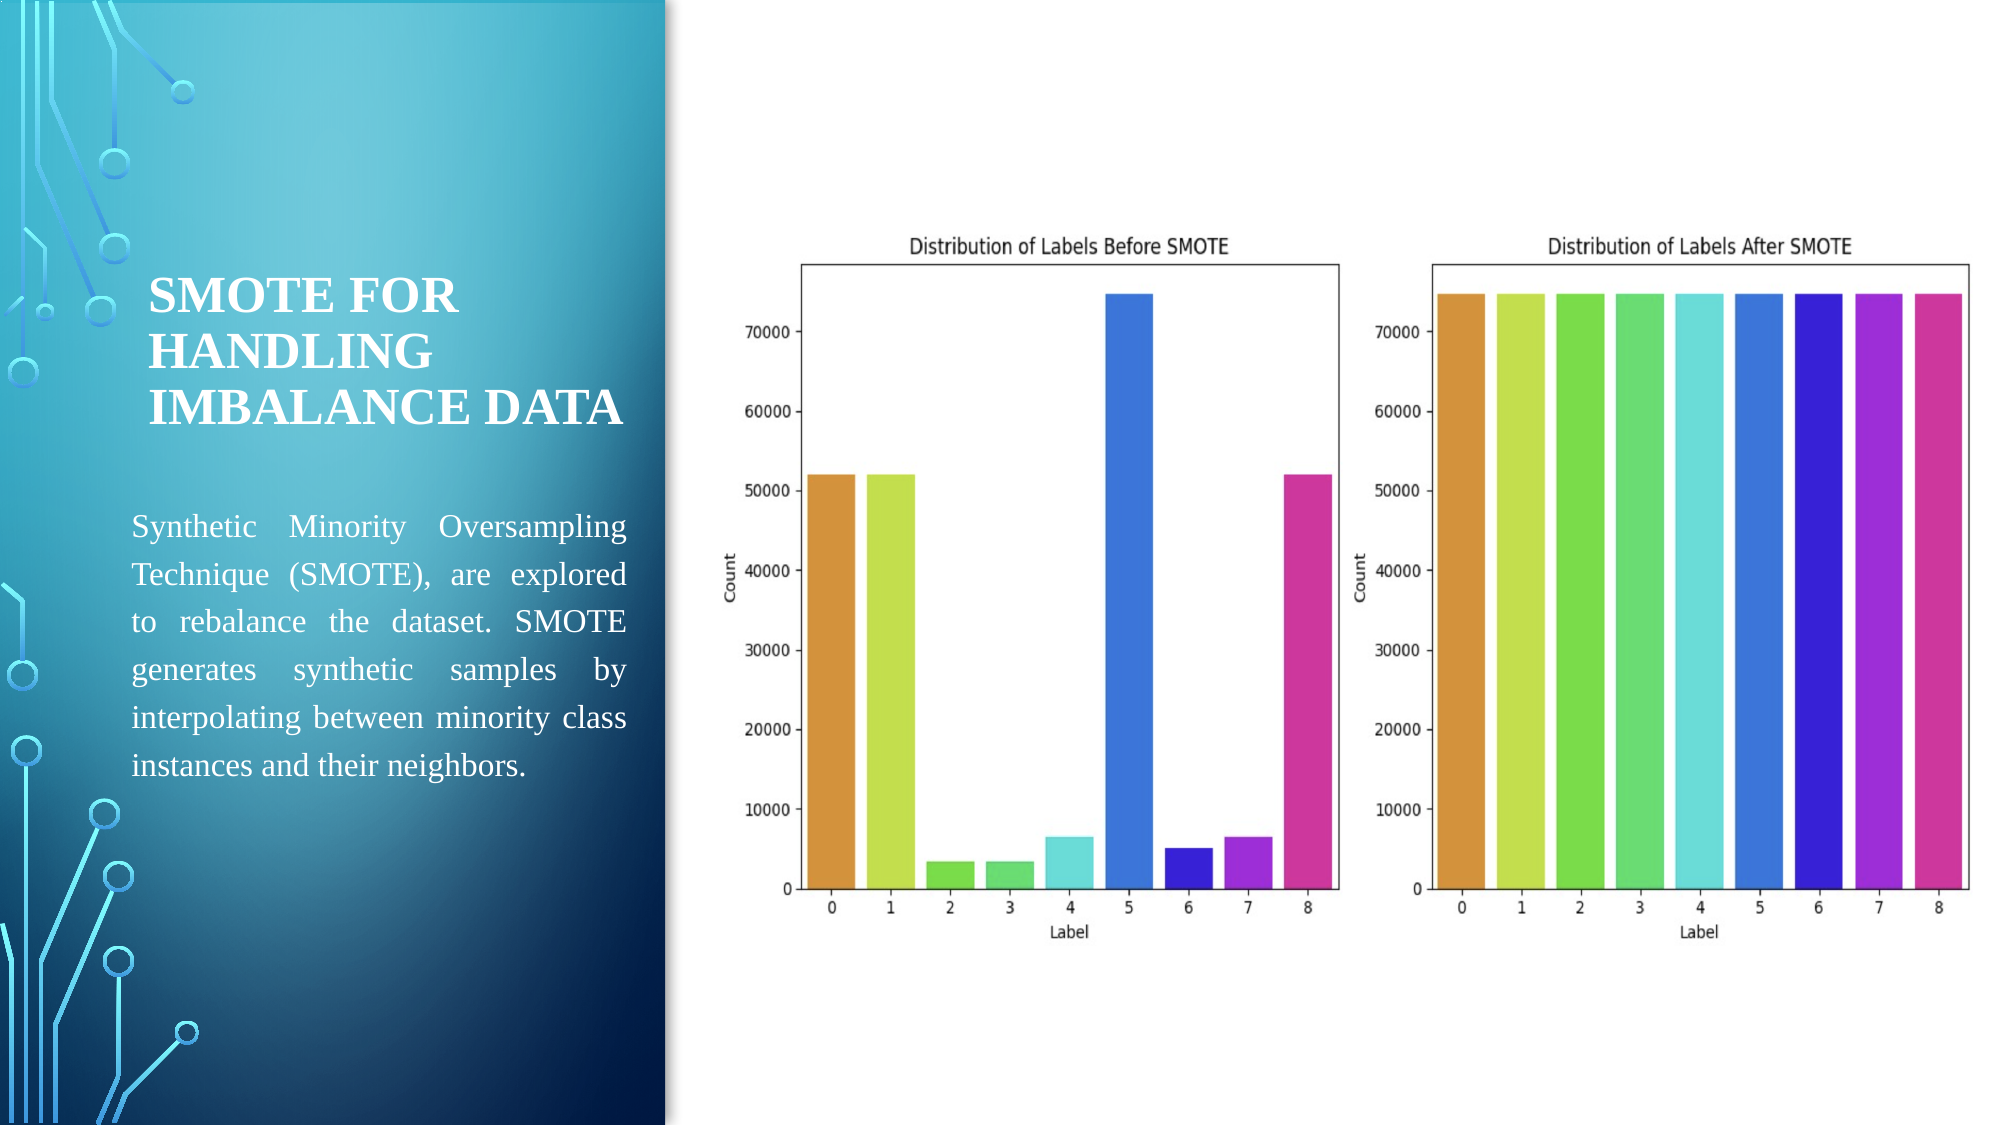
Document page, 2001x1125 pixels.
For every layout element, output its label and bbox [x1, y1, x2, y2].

picture [713, 226, 1977, 946]
text_box [0, 0, 201, 1125]
picture [201, 0, 667, 1125]
text_box [678, 0, 2000, 1125]
